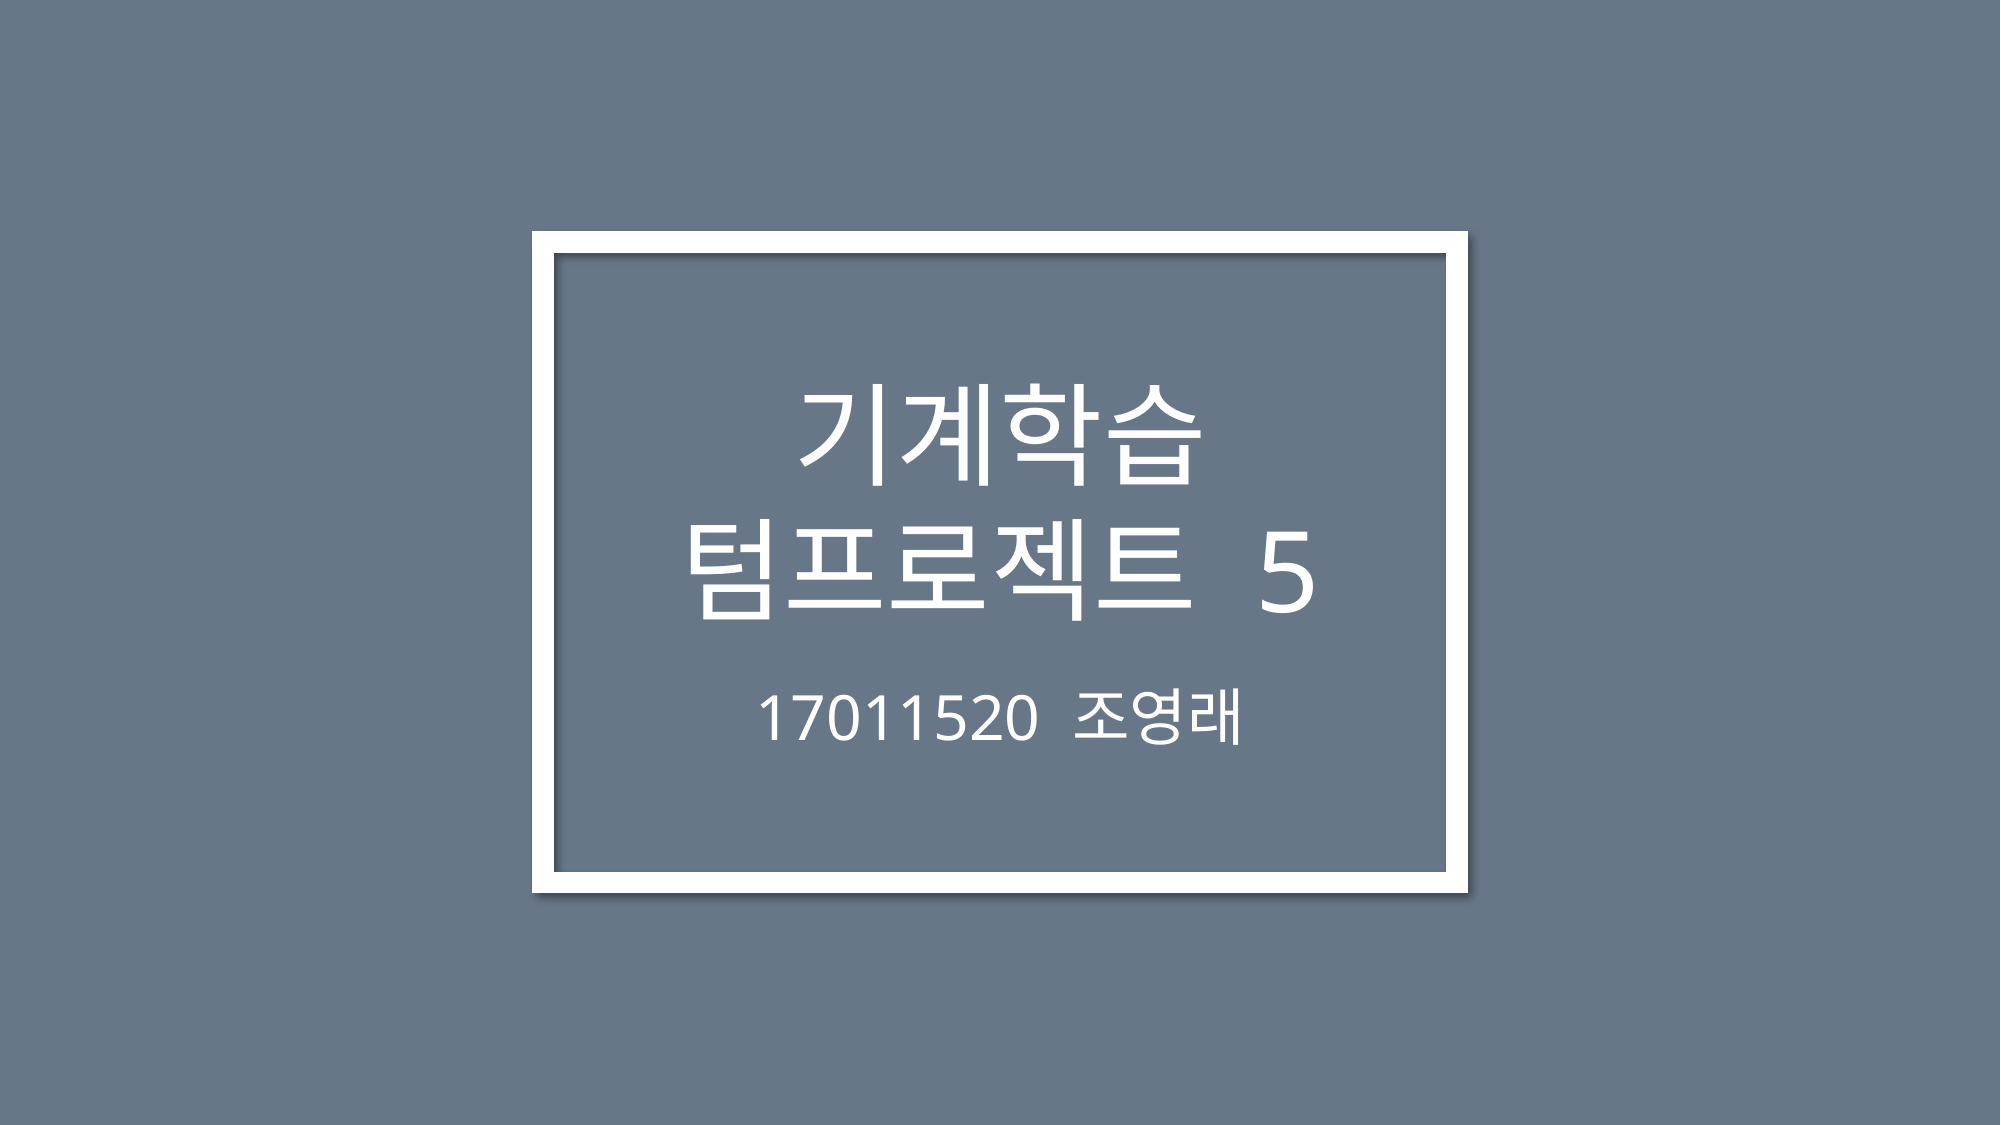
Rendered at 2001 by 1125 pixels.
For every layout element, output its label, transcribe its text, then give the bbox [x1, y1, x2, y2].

text_box 기계학습 텀프로젝트 5 [665, 357, 1335, 643]
text_box 17011520 조영래 [740, 670, 1260, 761]
text_box [542, 241, 1458, 884]
